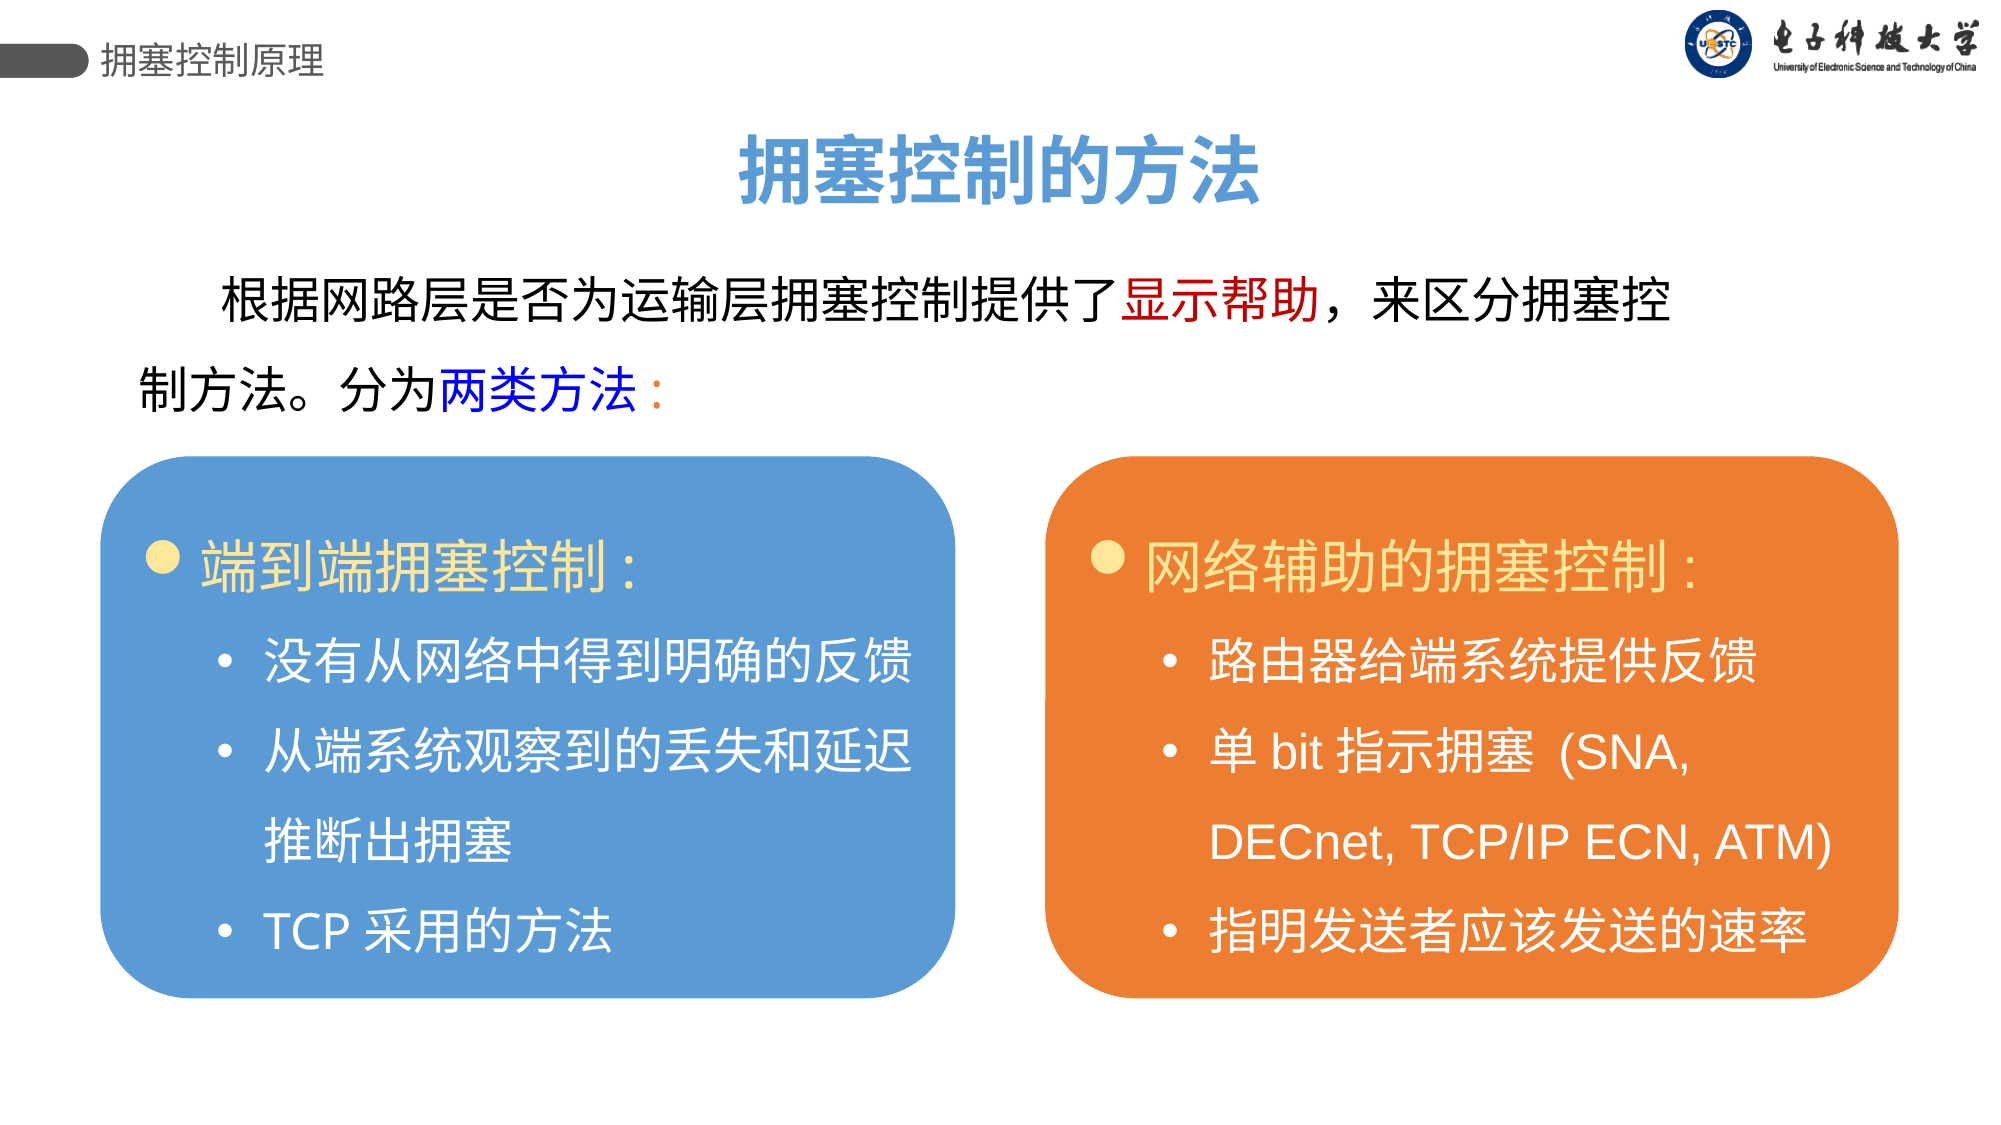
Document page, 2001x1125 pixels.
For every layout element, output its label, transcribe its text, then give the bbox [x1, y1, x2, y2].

text_box 端到端拥塞控制: 没有从网络中得到明确的反馈 从端系统观察到的丢失和延迟推断出拥塞 TCP采用的方法 [99, 455, 957, 1000]
text_box 拥塞控制原理 [100, 28, 450, 91]
text_box 拥塞控制的方法 [722, 116, 1278, 222]
picture [1685, 10, 1979, 78]
text_box 网络辅助的拥塞控制: 路由器给端系统提供反馈 单bit指示拥塞 (SNA, DECnet, TCP/IP ECN, ATM) 指明发送者应该发送的速率 [1044, 455, 1900, 1000]
text_box [287, 62, 1713, 231]
text_box 根据网路层是否为运输层拥塞控制提供了显示帮助，来区分拥塞控制方法。分为两类方法: [124, 231, 1713, 322]
